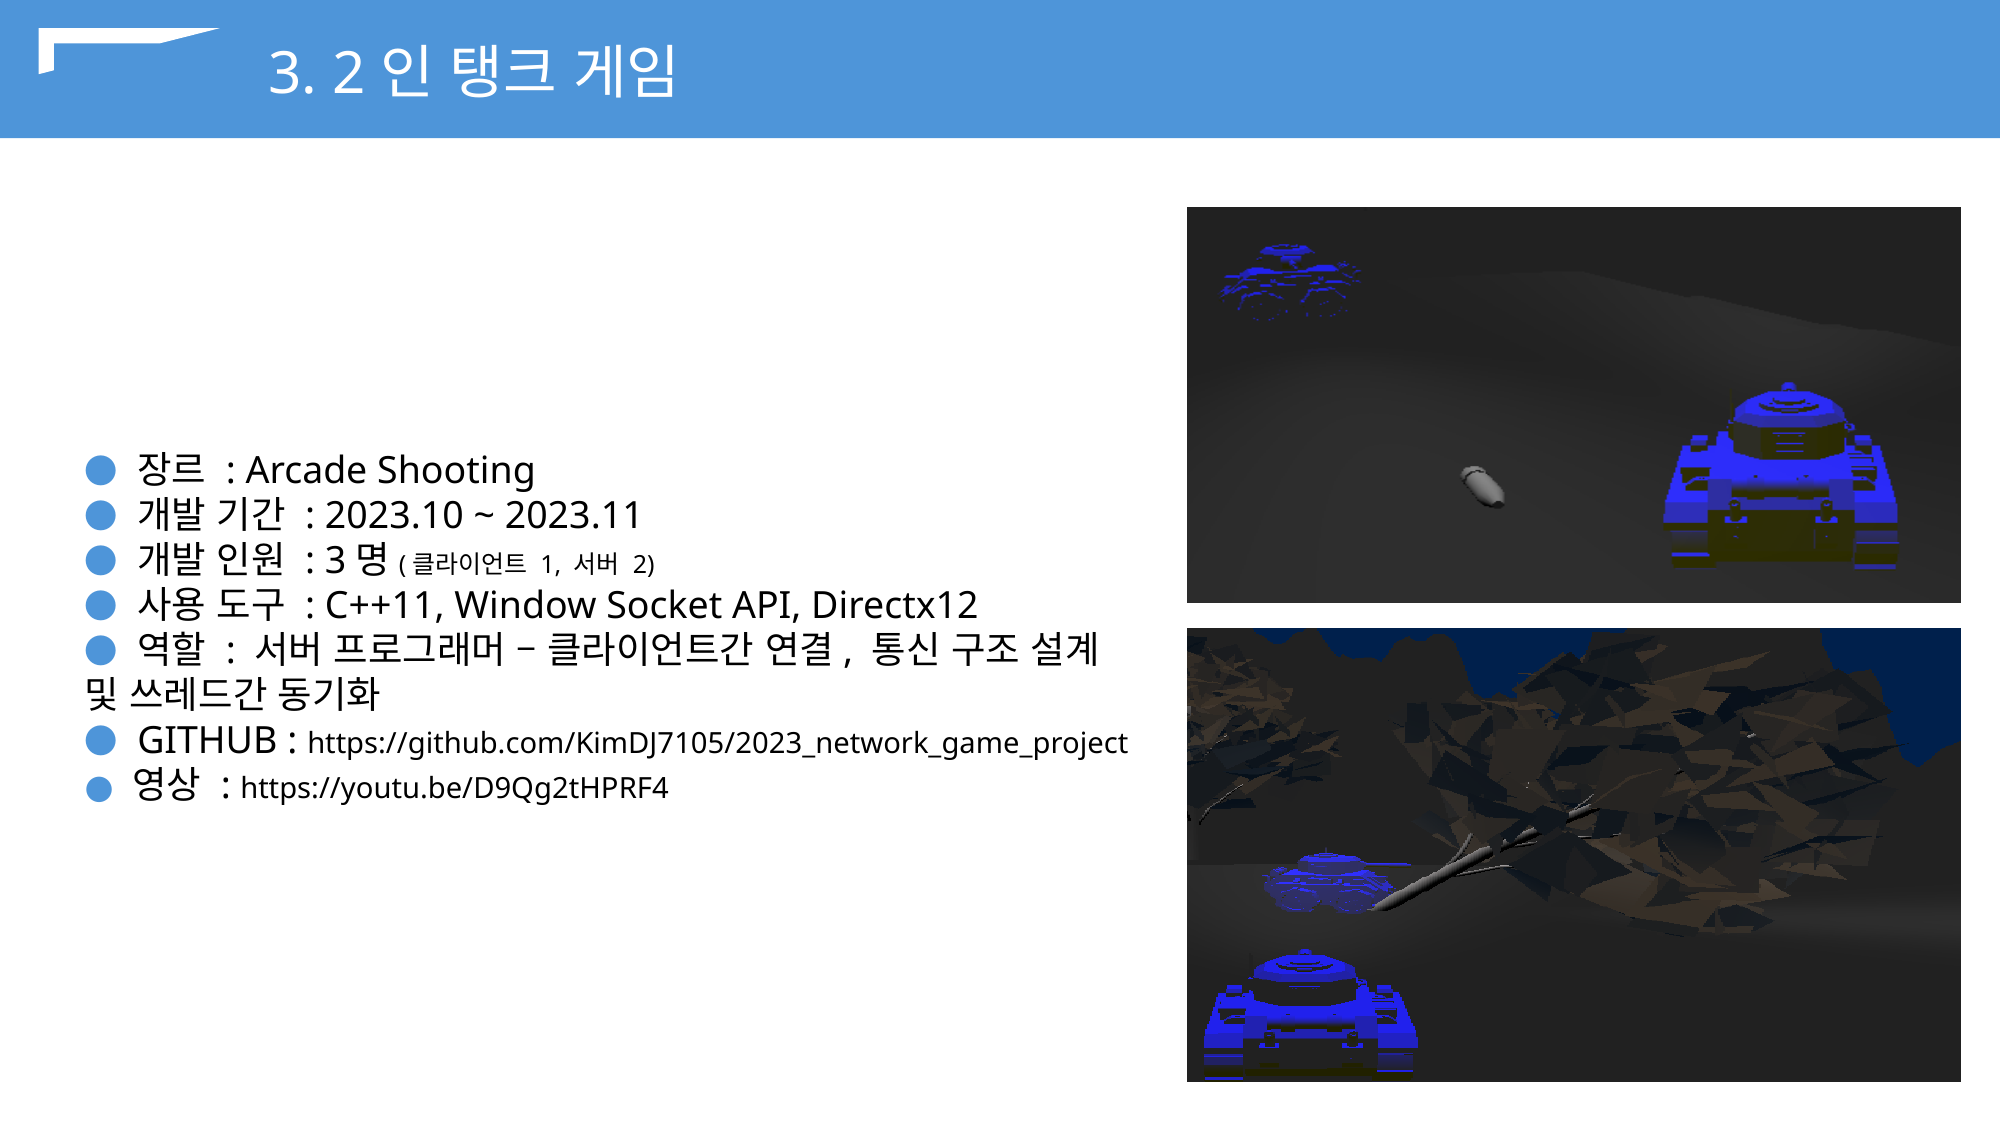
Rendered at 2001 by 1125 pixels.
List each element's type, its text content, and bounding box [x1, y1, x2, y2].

text_box 3. 2인 탱크 게임 [253, 28, 1064, 113]
text_box ● 장르 : Arcade Shooting ● 개발 기간 : 2023.10 ~ 2023.11 ● 개발 인원 : 3명(클라이언트 1, 서버 2) ● 사용 도구 : C++11, Window Socket API, Directx12 ● 역할 : 서버 프로그래머 – 클라이언트간 연결, 통신 구조 설계 및 쓰레드간 동기화 ● GITHUB : https://github.com/KimDJ7105/2023_network_game_project ● 영상 : https://youtu.be/D9Qg2tHPRF4 [69, 438, 1165, 814]
picture [1186, 206, 1961, 603]
text_box [36, 26, 221, 77]
text_box [0, 0, 2000, 140]
picture [1186, 627, 1961, 1082]
